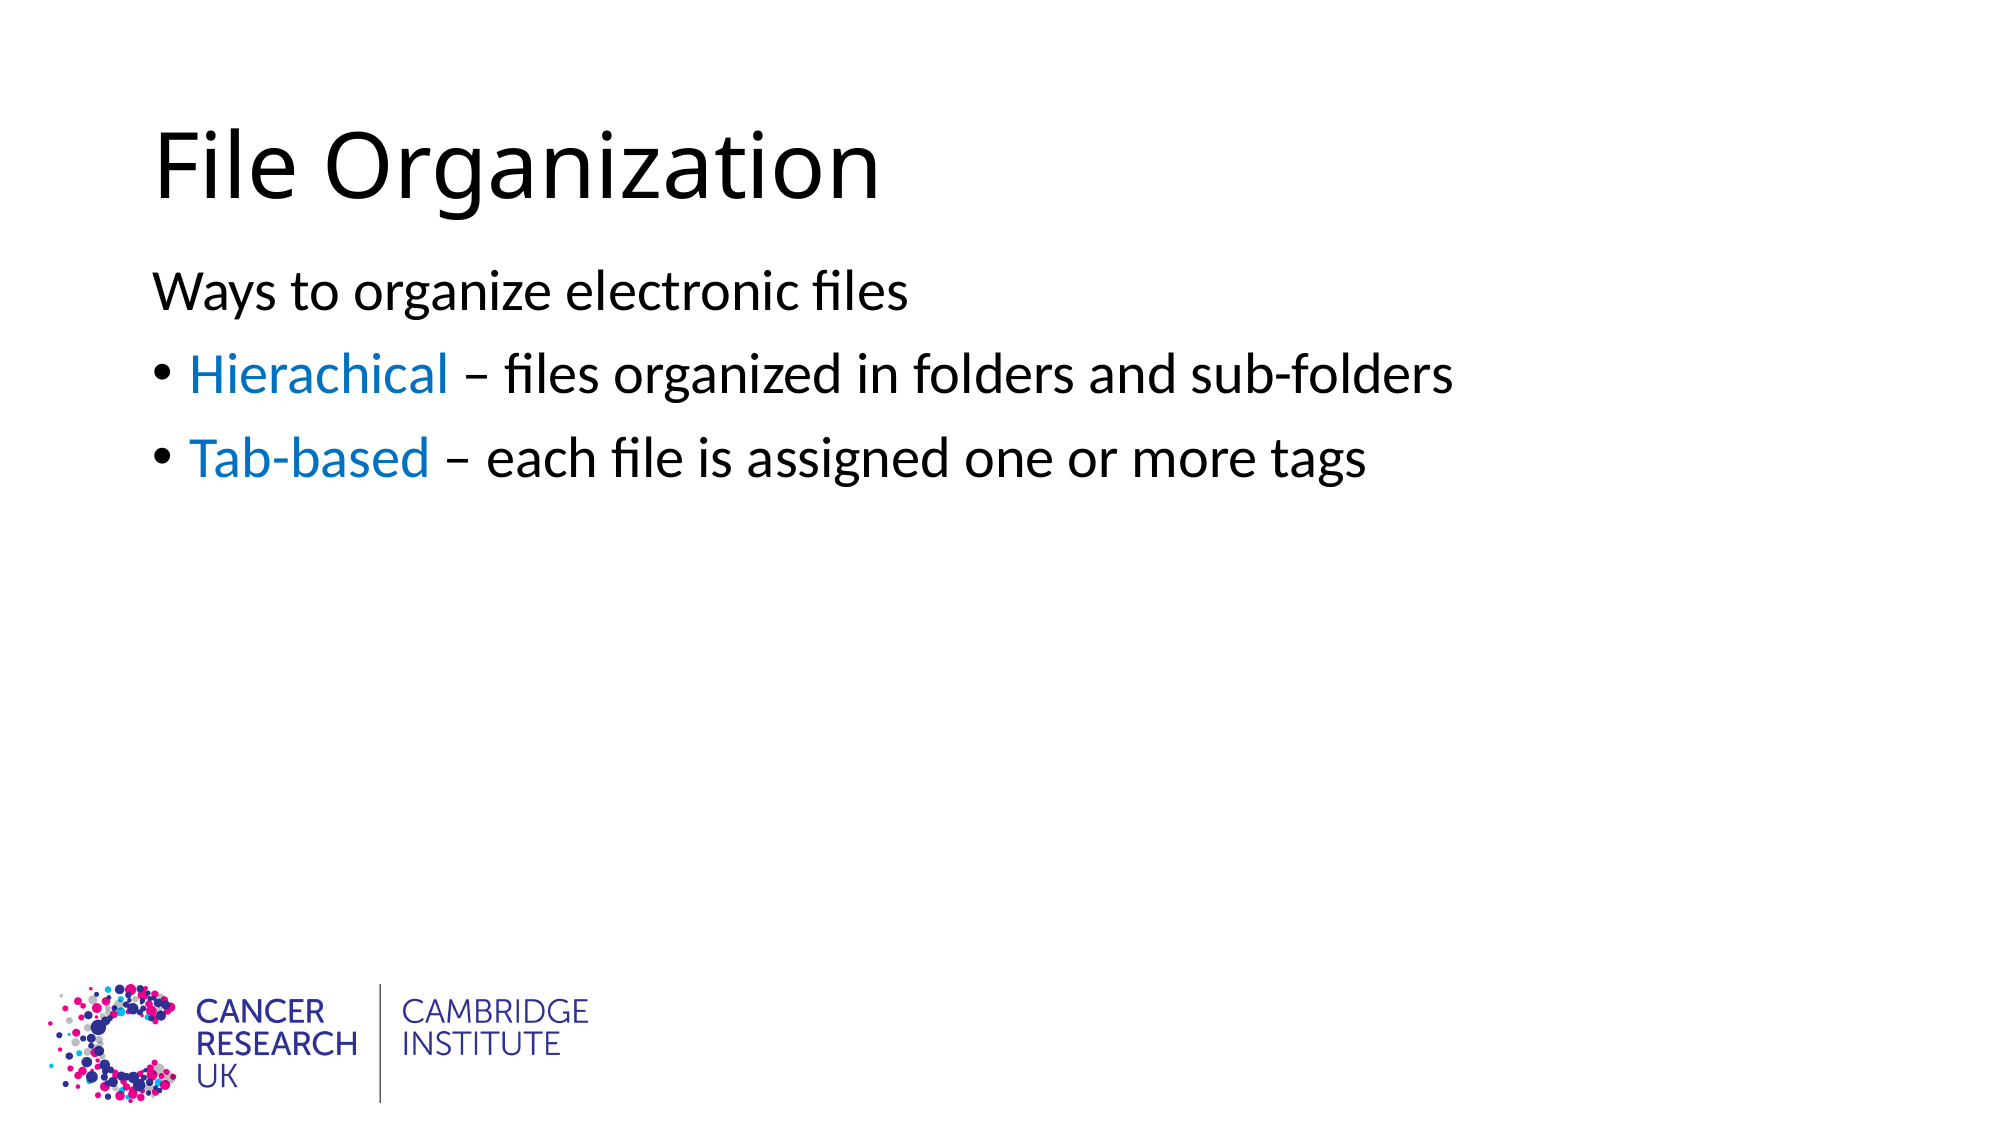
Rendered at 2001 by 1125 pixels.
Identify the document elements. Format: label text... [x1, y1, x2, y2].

title File Organization [137, 59, 1863, 252]
picture [48, 984, 588, 1103]
list Ways to organize electronic files Hierachical – files organized in folders and sub-folders Tab-based – each file is assigned one or more tags [137, 252, 1863, 967]
